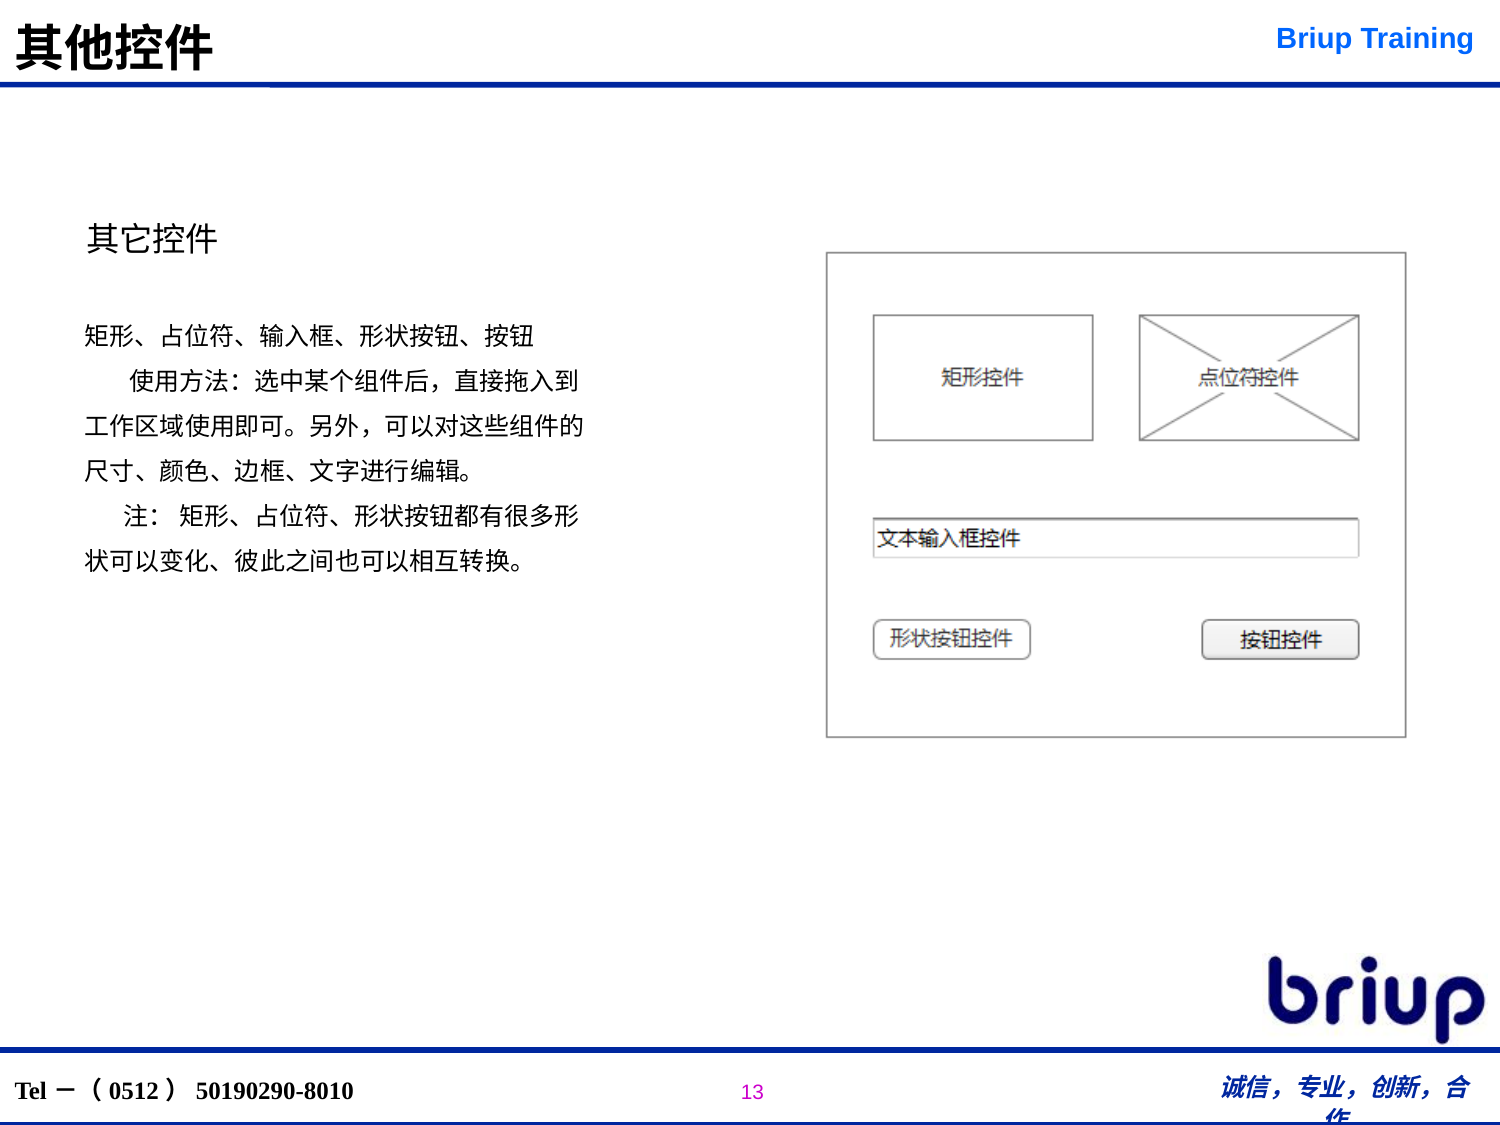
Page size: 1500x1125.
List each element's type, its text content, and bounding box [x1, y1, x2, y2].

text_box 其它控件 [71, 210, 234, 266]
text_box 矩形、占位符、输入框、形状按钮、按钮 使用方法：选中某个组件后，直接拖入到工作区域使用即可。另外，可以对这些组件的尺寸、颜色、边框、文字进行编辑。 注： 矩形、占位符、形状按钮都有很多形状可以变化、彼此之间也可以相互转换。 [70, 298, 602, 583]
picture [820, 246, 1413, 747]
picture [1262, 953, 1488, 1047]
title 其他控件 [0, 0, 1251, 85]
